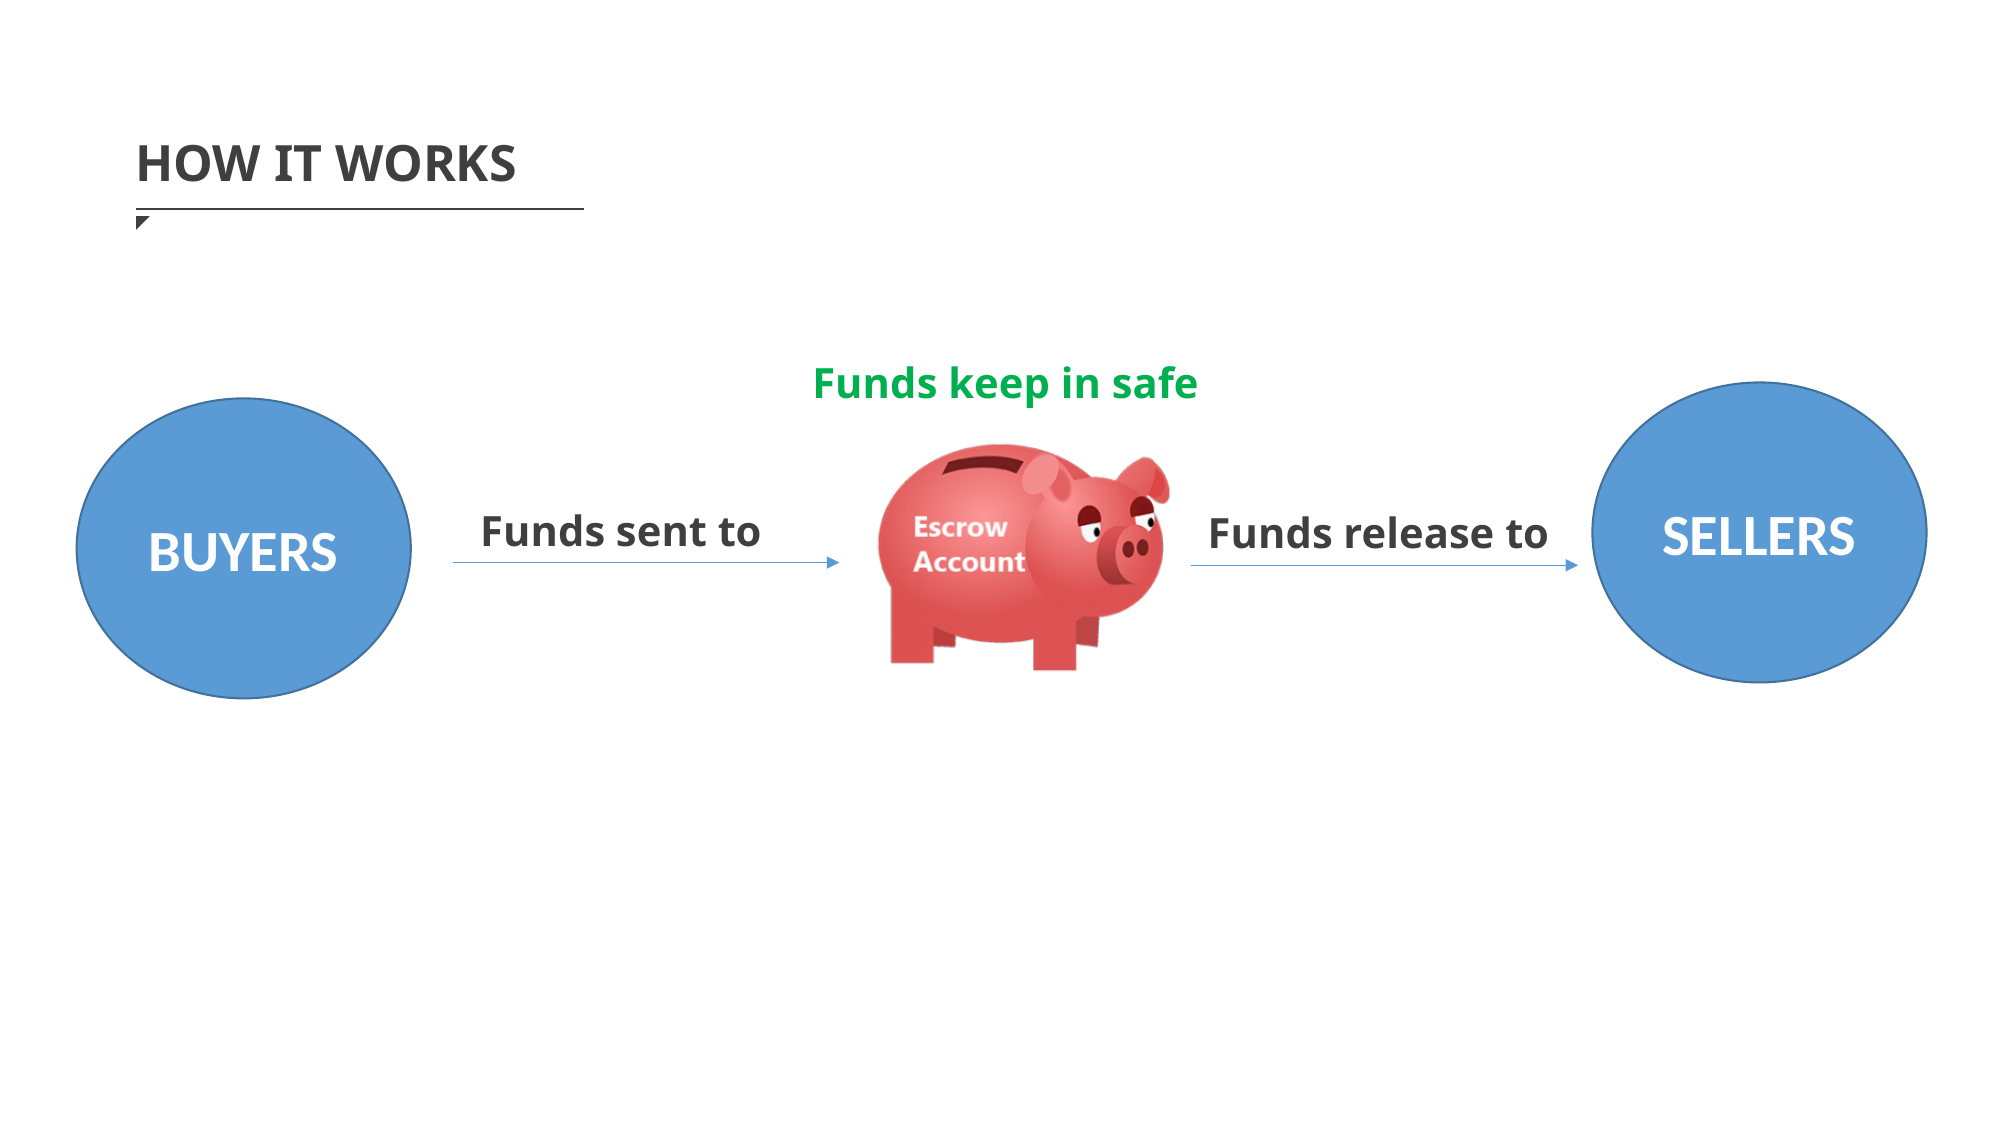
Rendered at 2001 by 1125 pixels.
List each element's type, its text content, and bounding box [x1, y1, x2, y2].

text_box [120, 131, 585, 230]
text_box SELLERS [1592, 382, 1927, 683]
text_box Funds release to [1192, 499, 1569, 565]
text_box Funds keep in safe [797, 349, 1252, 415]
text_box BUYERS [76, 398, 411, 699]
text_box Funds sent to [465, 496, 784, 561]
picture [864, 430, 1184, 686]
